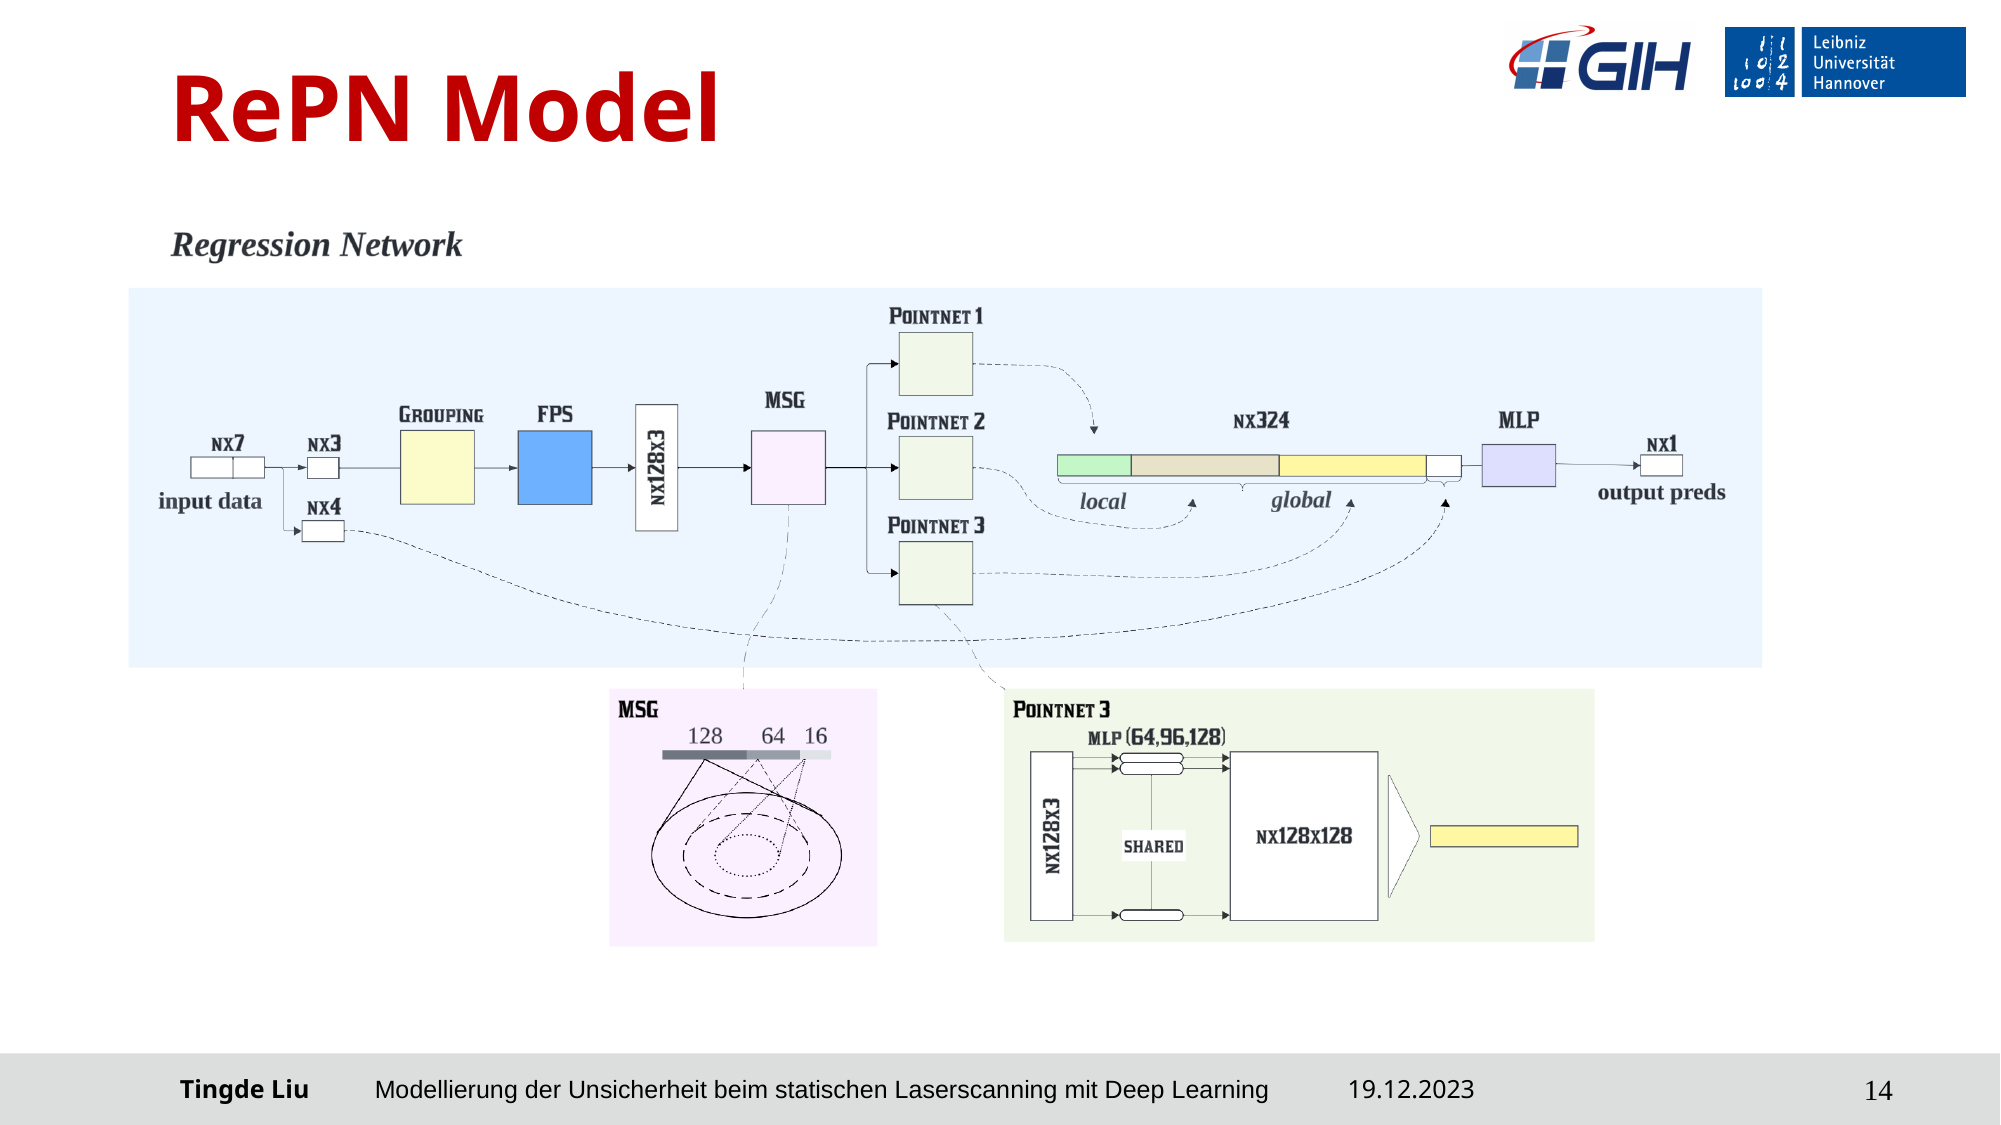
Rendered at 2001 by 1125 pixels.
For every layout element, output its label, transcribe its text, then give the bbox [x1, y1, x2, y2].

picture [1880, 27, 1966, 97]
footer 14 [1756, 1053, 2000, 1125]
title RePN Model [154, 3, 1880, 221]
picture [102, 162, 1803, 1001]
